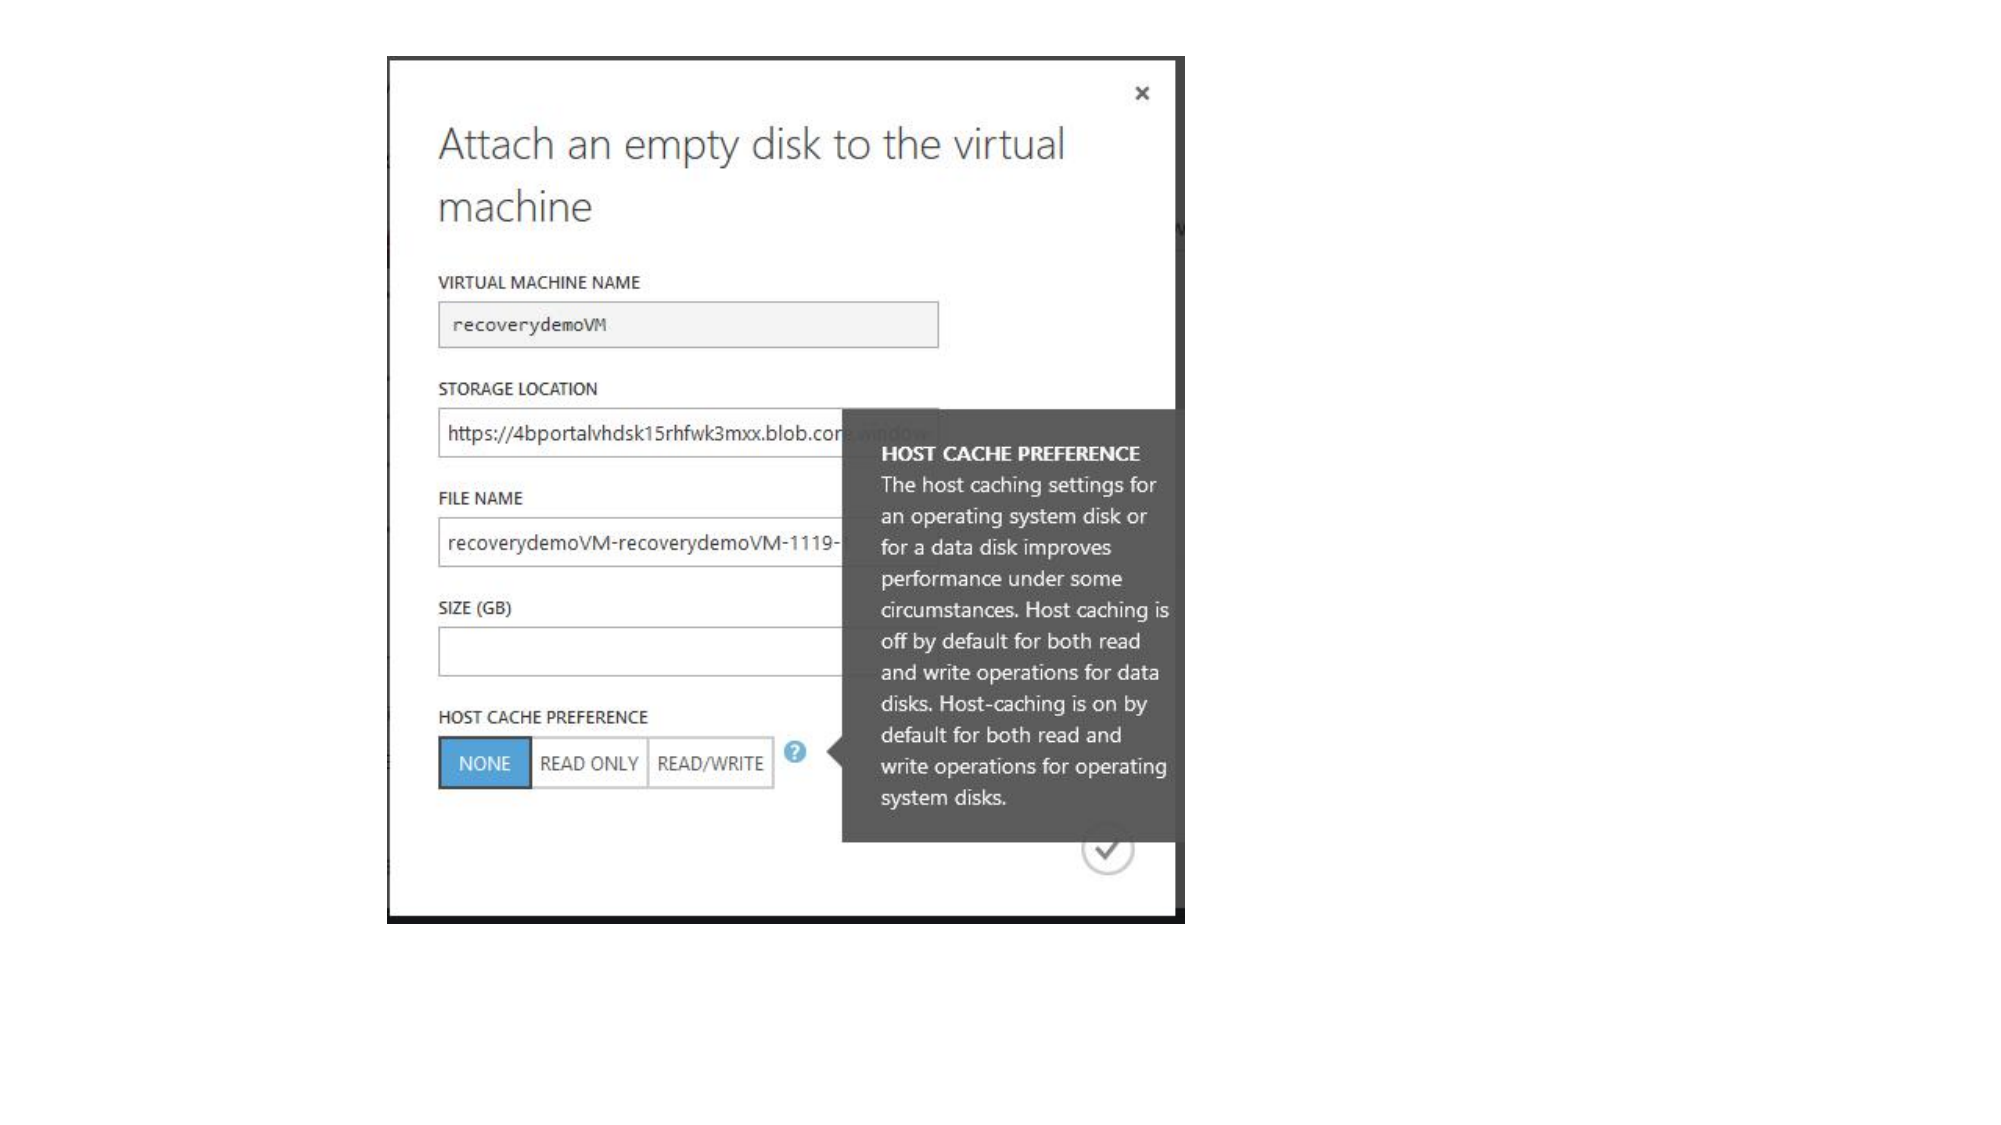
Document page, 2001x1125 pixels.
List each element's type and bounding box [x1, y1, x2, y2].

picture [387, 56, 1185, 924]
